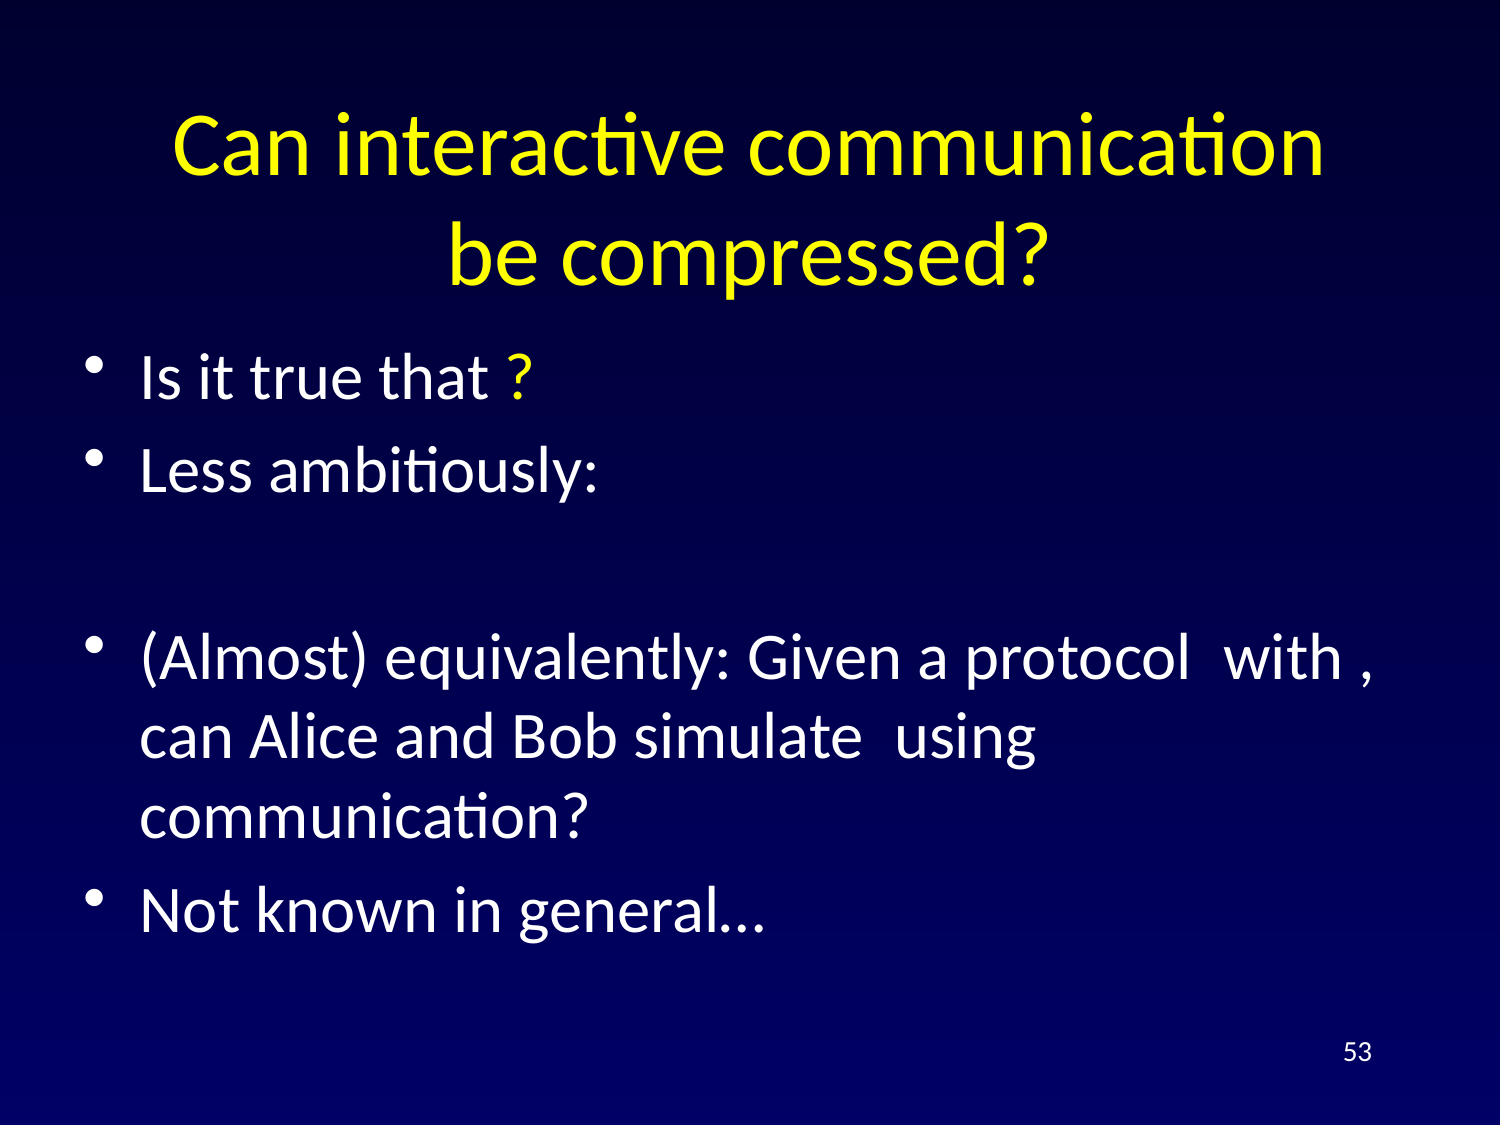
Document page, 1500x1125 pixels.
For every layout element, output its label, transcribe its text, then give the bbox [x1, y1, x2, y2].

slide_number 53 [1074, 1024, 1388, 1101]
title Can interactive communication be compressed? [112, 99, 1388, 288]
